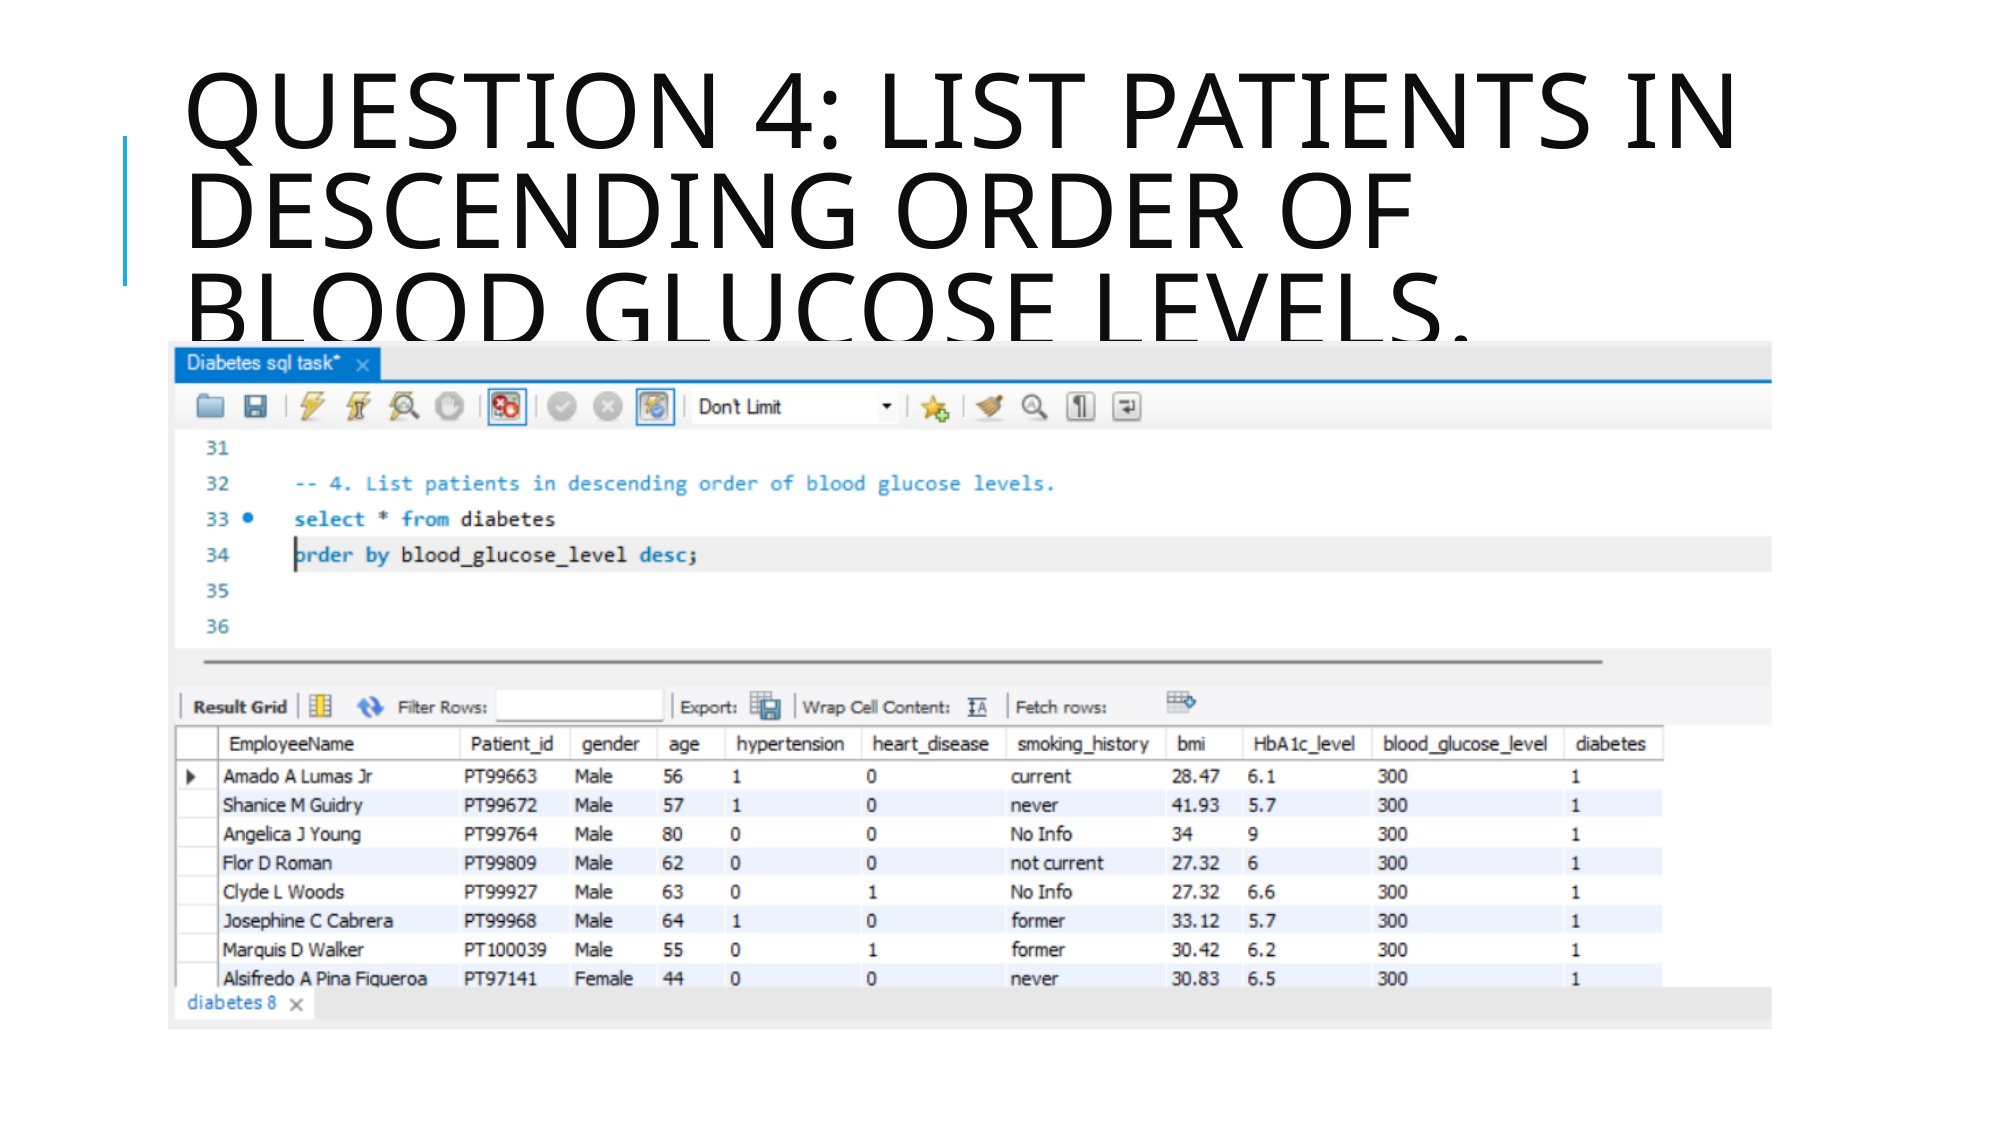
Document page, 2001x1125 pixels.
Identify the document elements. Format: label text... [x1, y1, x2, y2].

picture [167, 341, 1772, 1030]
title Question 4: List patients in descending order of blood glucose levels. [168, 96, 1763, 339]
